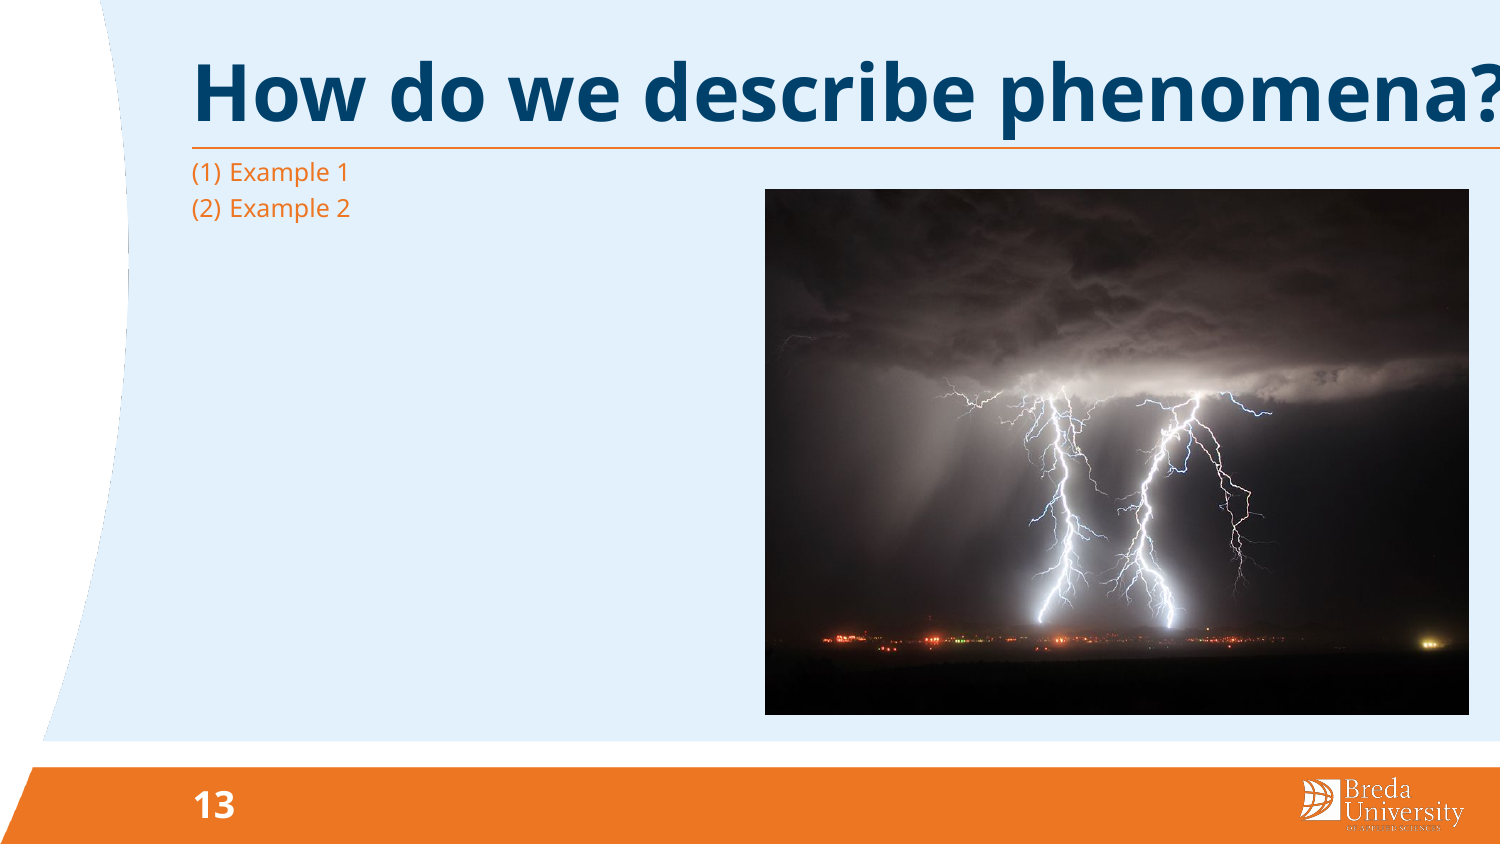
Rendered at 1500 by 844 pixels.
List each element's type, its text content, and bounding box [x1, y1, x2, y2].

slide_number 13 [177, 773, 351, 819]
title How do we describe phenomena? [191, 0, 1500, 138]
picture [0, 0, 1500, 844]
list Example 1 Example 2 [191, 150, 1341, 715]
